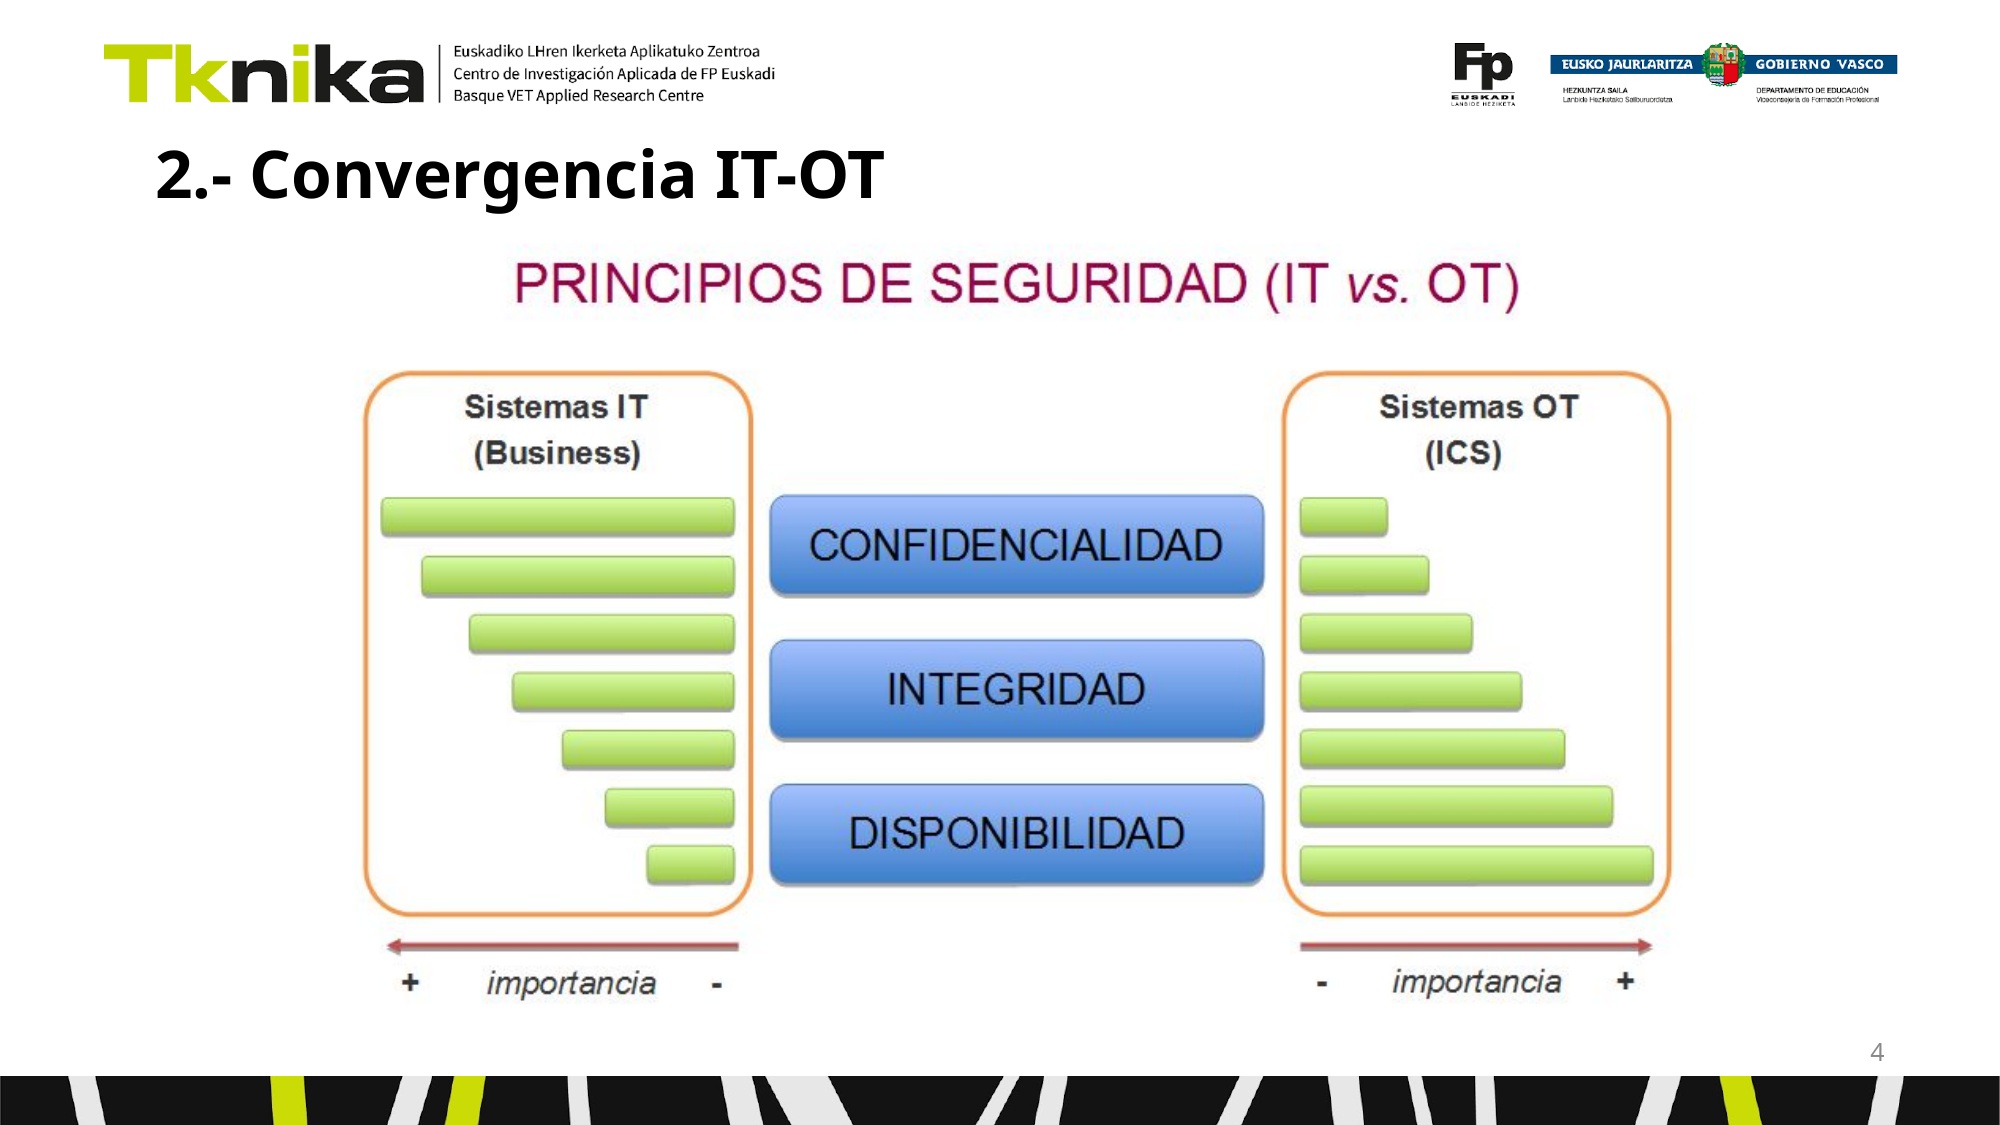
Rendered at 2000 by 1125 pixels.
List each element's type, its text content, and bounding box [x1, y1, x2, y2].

picture [329, 219, 1708, 1034]
title 2.- Convergencia IT-OT [41, 125, 1000, 220]
picture [0, 1076, 2000, 1125]
slide_number ‹#› [1433, 1023, 1900, 1084]
picture [102, 42, 1898, 106]
